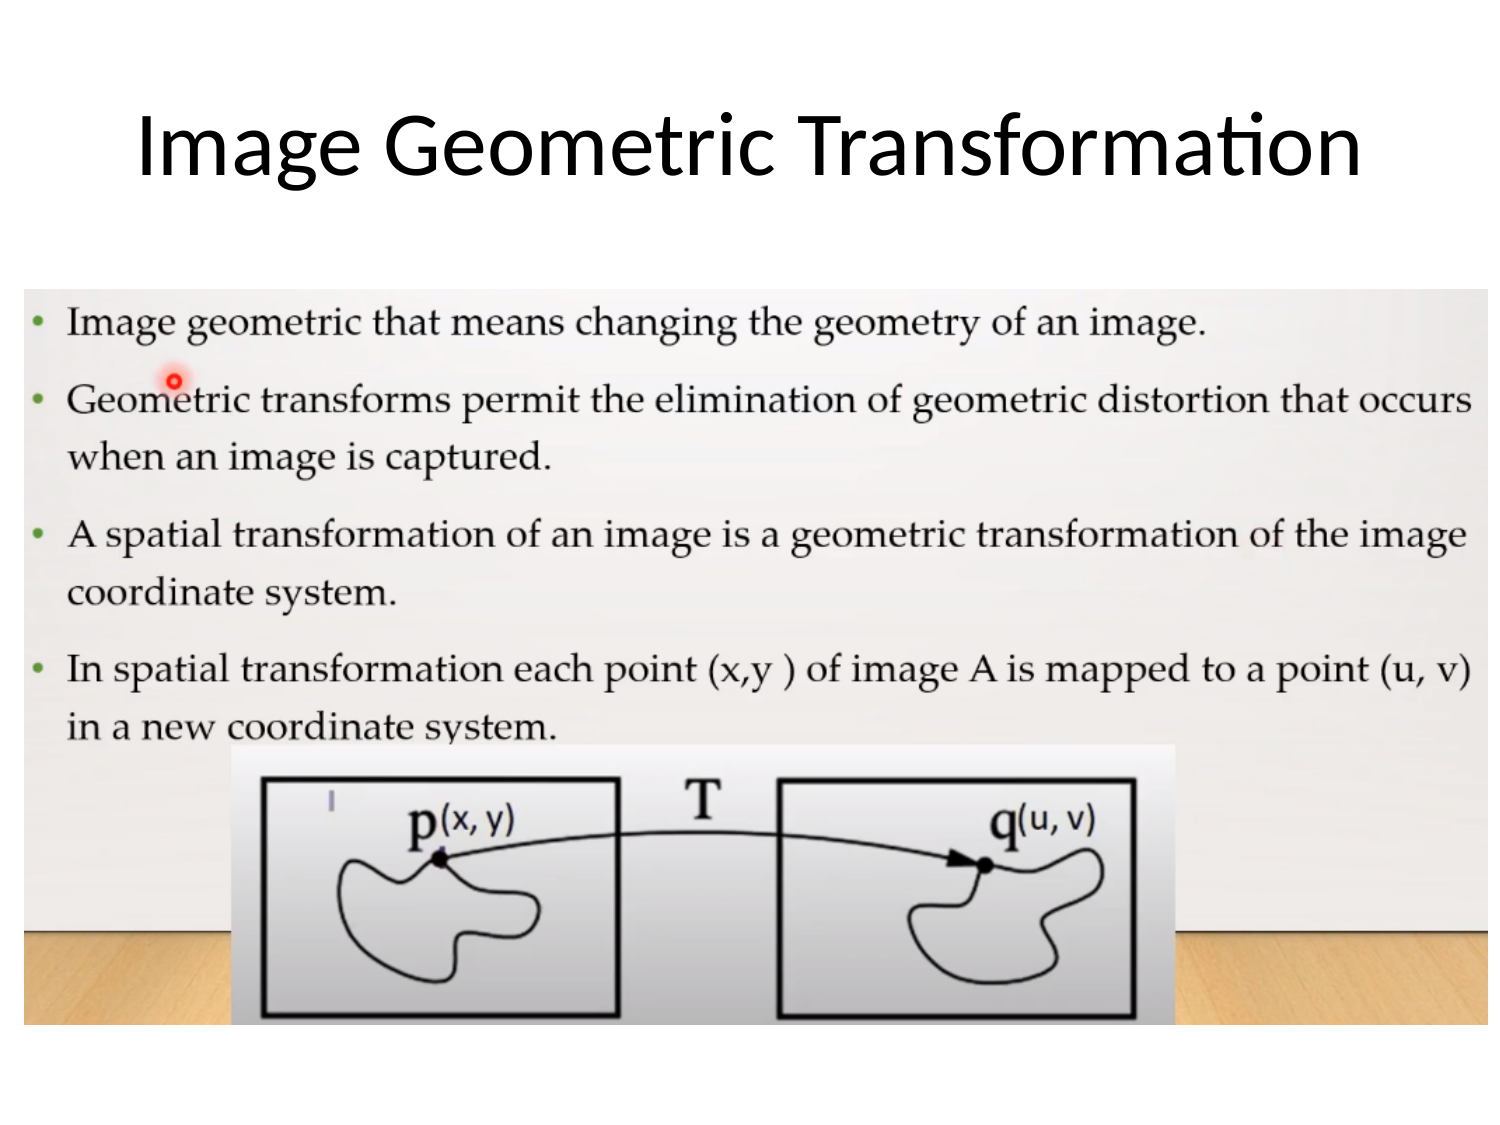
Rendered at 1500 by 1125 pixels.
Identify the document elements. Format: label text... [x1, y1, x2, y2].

picture [23, 289, 1488, 1026]
title Image Geometric Transformation [75, 45, 1425, 233]
